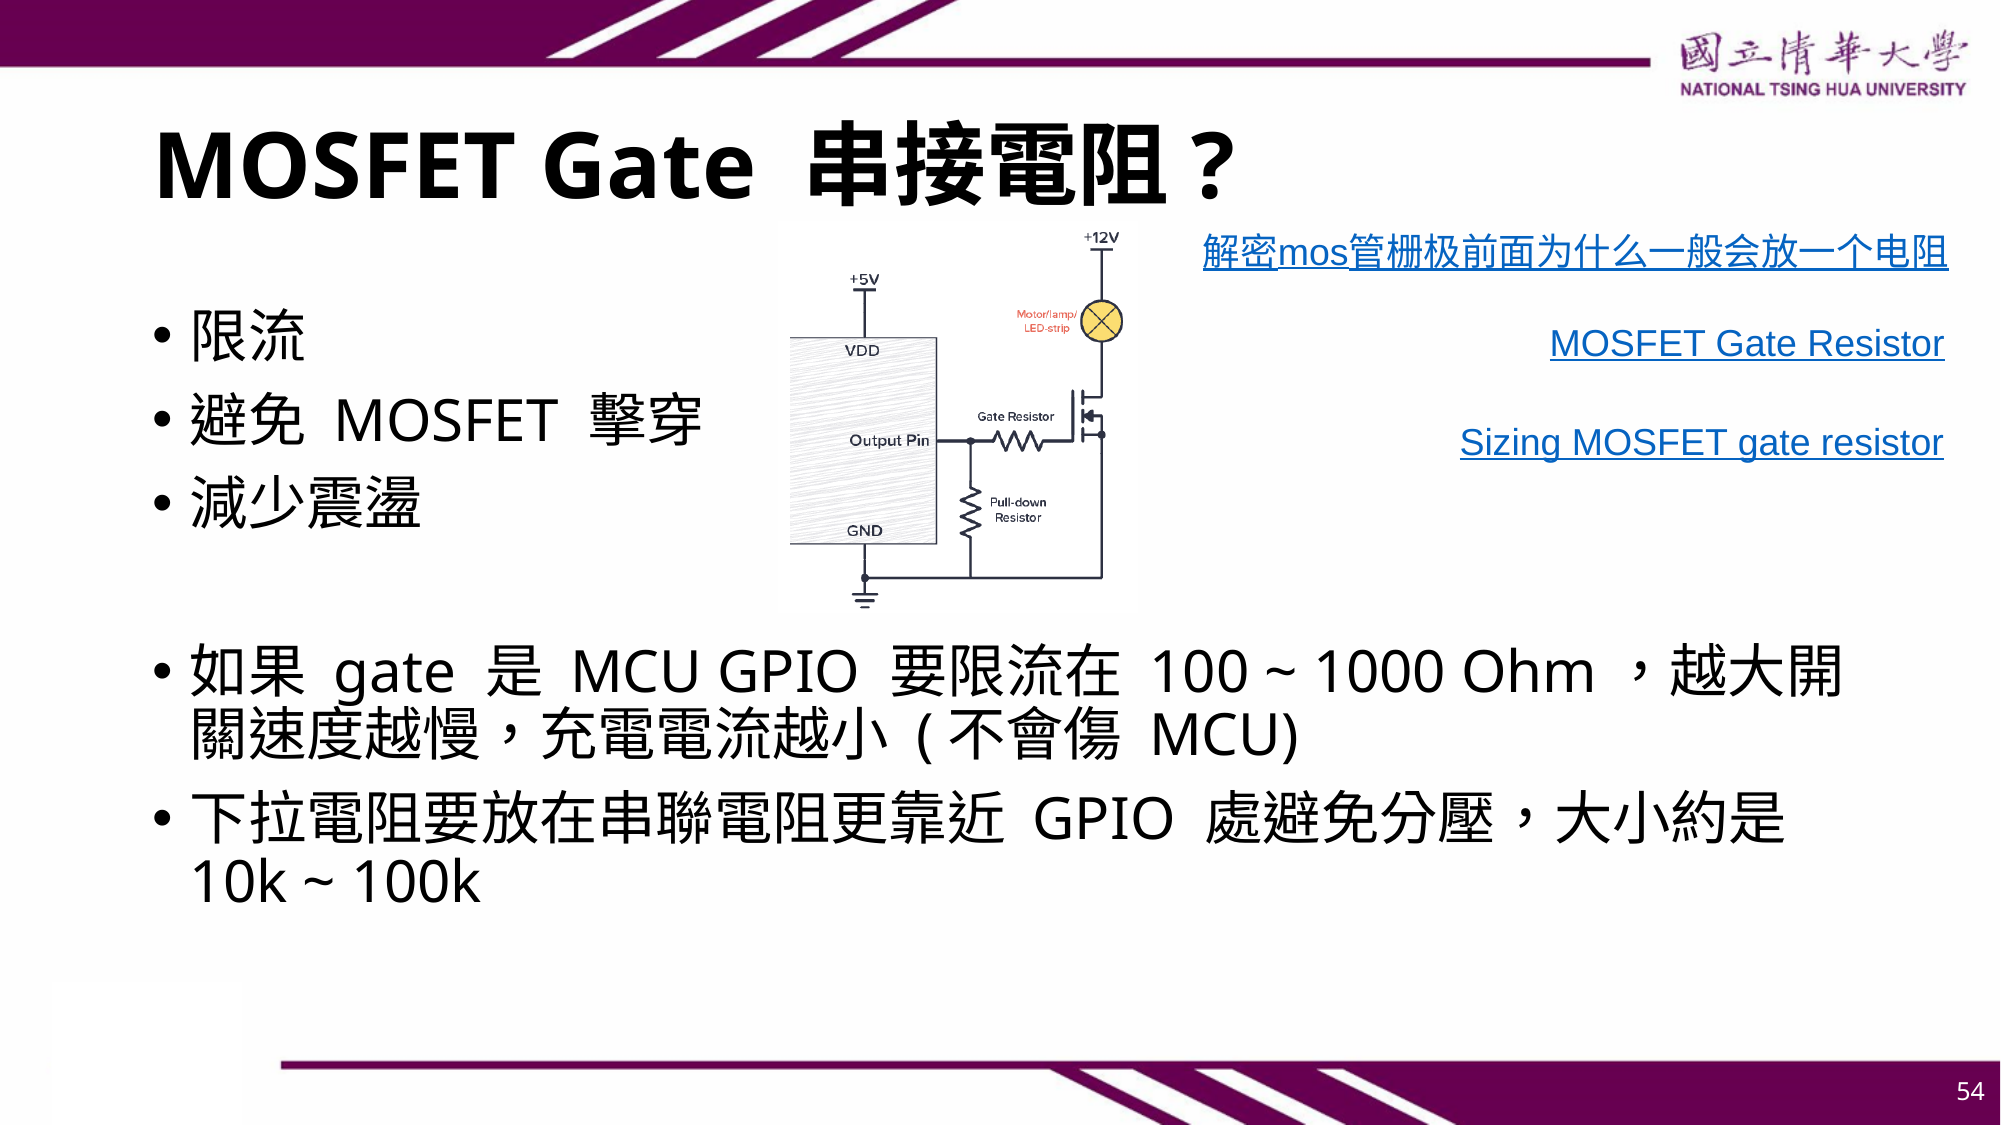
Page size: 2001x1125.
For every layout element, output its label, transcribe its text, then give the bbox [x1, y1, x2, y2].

list 限流 避免 MOSFET 擊穿 減少震盪 如果 gate 是 MCU GPIO 要限流在 100 ~ 1000 Ohm，越大開關速度越慢，充電電流越小 (不會傷 MCU) 下拉電阻要放在串聯電阻更靠近 GPIO 處避免分壓，大小約是 10k ~ 100k [137, 299, 1863, 1014]
slide_number 54 [1550, 1062, 2000, 1122]
text_box 解密mos管栅极前面为什么一般会放一个电阻 [1188, 220, 2000, 290]
picture [0, 0, 2001, 1125]
text_box MOSFET Gate Resistor [1534, 312, 1978, 372]
title MOSFET Gate 串接電阻? [137, 59, 1863, 278]
text_box Sizing MOSFET gate resistor [1444, 410, 1978, 471]
